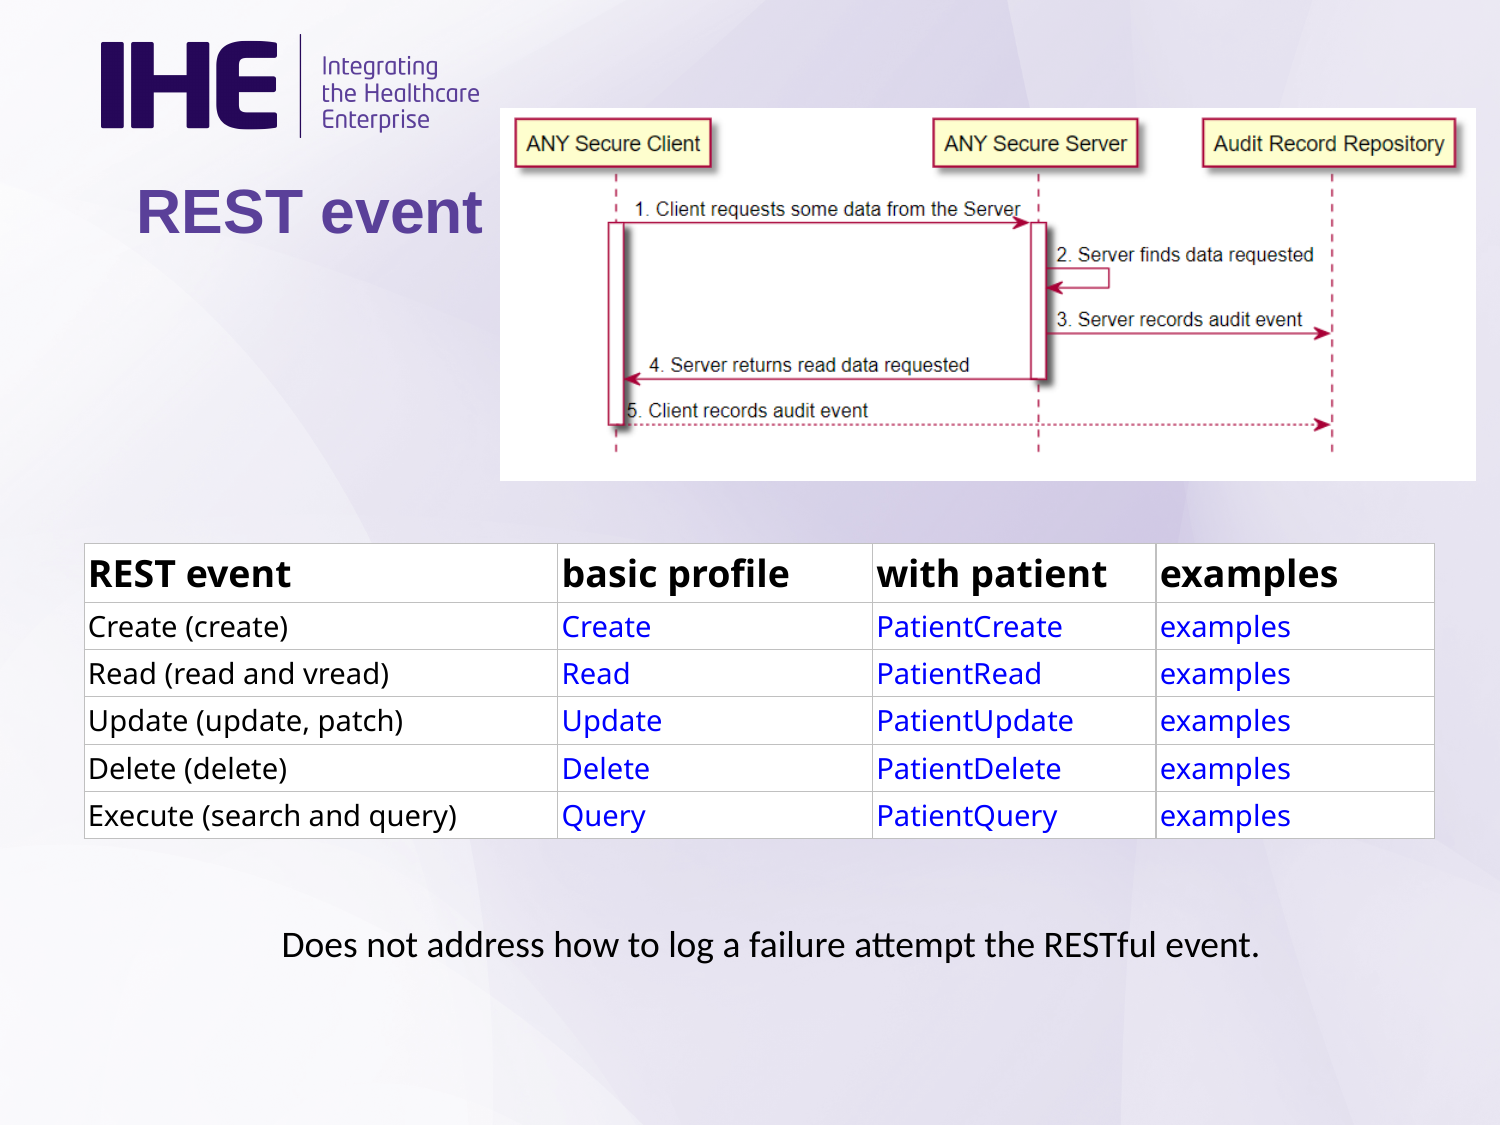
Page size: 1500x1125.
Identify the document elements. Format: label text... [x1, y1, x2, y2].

picture [500, 107, 1476, 481]
table_cell Create (create) [85, 603, 557, 649]
table_header with patient [873, 544, 1155, 602]
table_header REST event [85, 544, 557, 602]
table_cell Query [558, 792, 872, 838]
text_box Does not address how to log a failure attempt the RESTful event. [266, 912, 1277, 973]
table_cell Create [558, 603, 872, 649]
table_cell PatientDelete [873, 745, 1155, 791]
table_header basic profile [558, 544, 872, 602]
table_cell examples [1157, 603, 1434, 649]
table_cell examples [1157, 745, 1434, 791]
table_cell Update [558, 697, 872, 744]
table_cell Read [558, 650, 872, 696]
table_cell PatientCreate [873, 603, 1155, 649]
table_cell PatientQuery [873, 792, 1155, 838]
table_cell Delete (delete) [85, 745, 557, 791]
picture [101, 34, 479, 139]
table_cell examples [1157, 650, 1434, 696]
table_cell Delete [558, 745, 872, 791]
table_cell PatientRead [873, 650, 1155, 696]
table_cell Read (read and vread) [85, 650, 557, 696]
table_cell examples [1157, 697, 1434, 744]
table_header examples [1157, 544, 1434, 602]
table_cell PatientUpdate [873, 697, 1155, 744]
table_cell Update (update, patch) [85, 697, 557, 744]
title REST event [121, 147, 495, 270]
table_cell Execute (search and query) [85, 792, 557, 838]
table_cell examples [1157, 792, 1434, 838]
